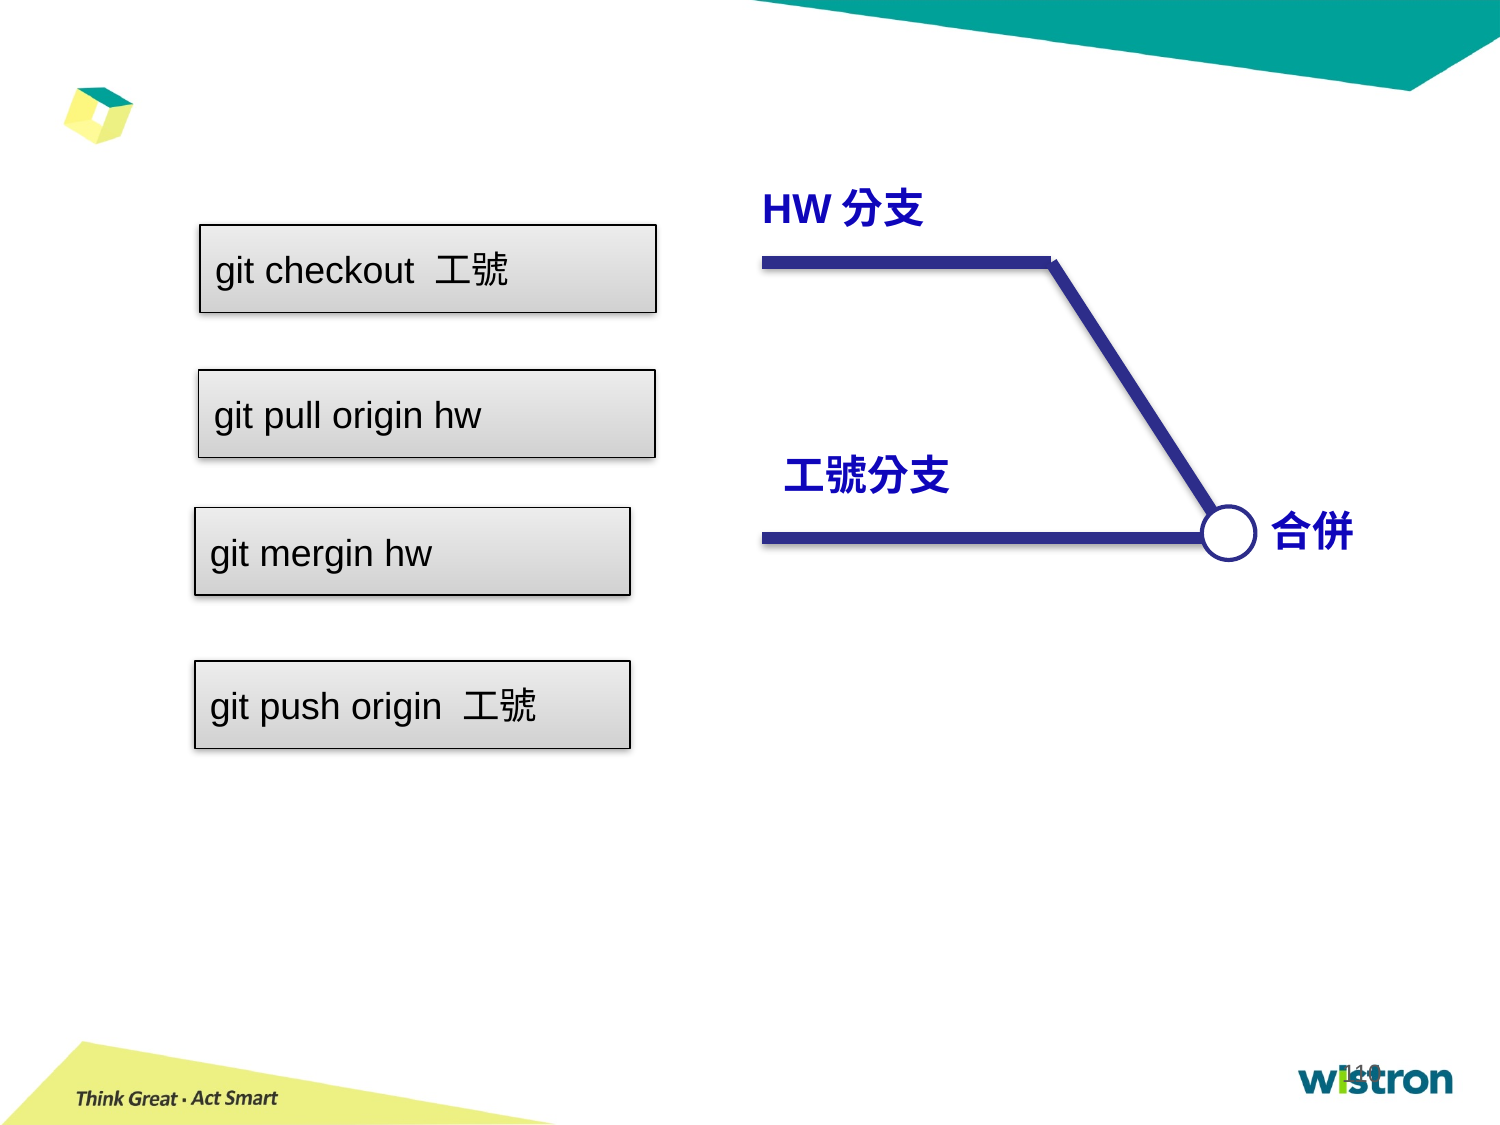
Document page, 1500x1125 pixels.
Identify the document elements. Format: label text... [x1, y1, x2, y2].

picture [0, 0, 1500, 1125]
text_box 合併 [1255, 496, 1370, 562]
text_box git pull origin hw [198, 369, 656, 458]
slide_number 110 [1228, 1042, 1398, 1103]
text_box [1204, 504, 1255, 563]
text_box HW分支 [747, 174, 941, 240]
text_box git checkout 工號 [199, 224, 657, 313]
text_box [1050, 262, 1230, 539]
text_box git push origin 工號 [194, 660, 631, 749]
text_box 工號分支 [768, 441, 966, 507]
text_box git mergin hw [194, 507, 631, 596]
